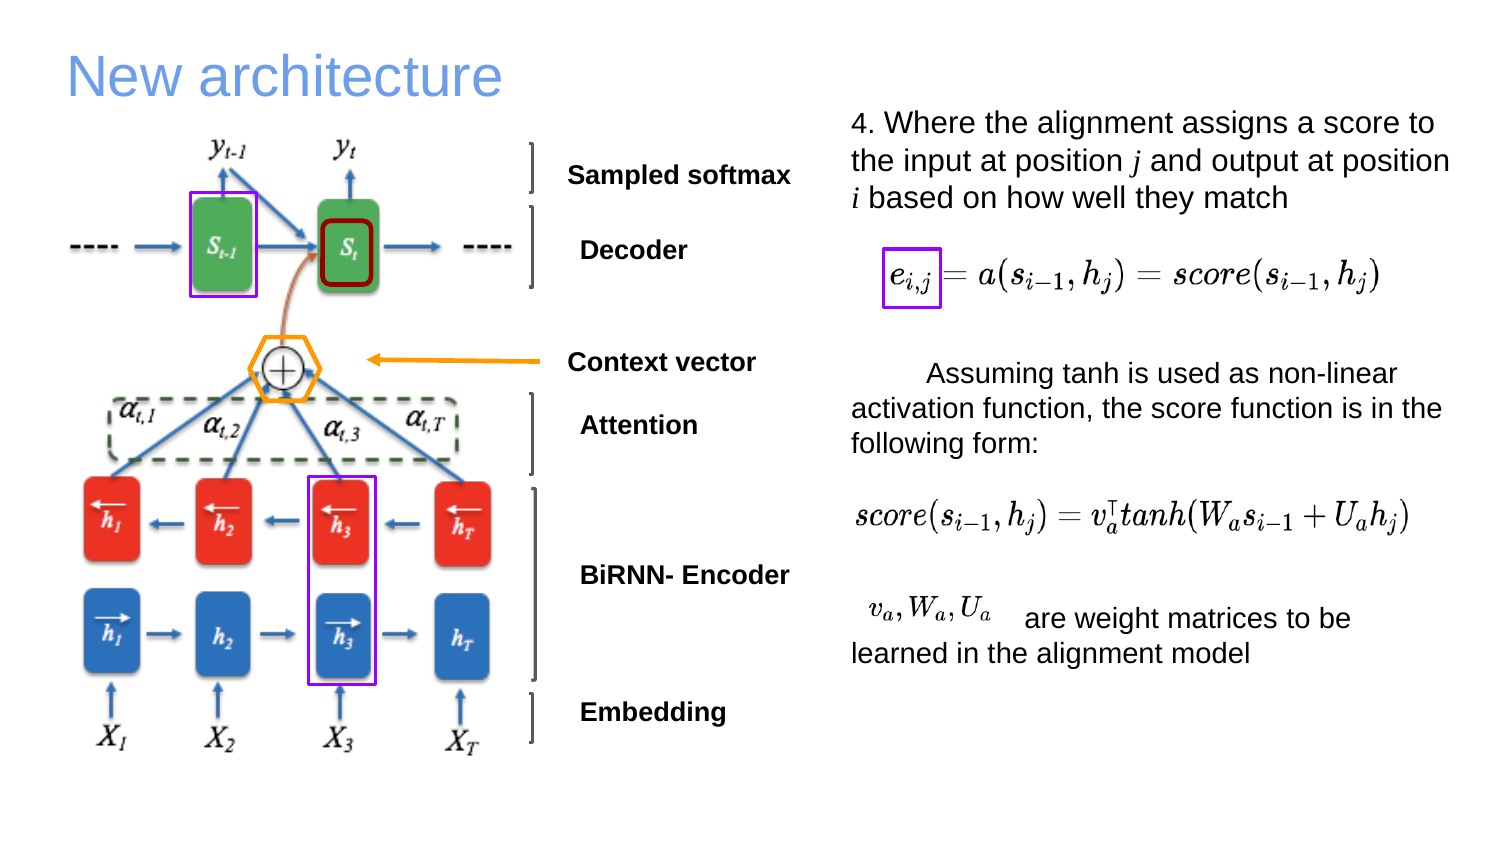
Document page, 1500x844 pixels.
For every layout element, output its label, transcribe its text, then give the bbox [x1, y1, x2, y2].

picture [864, 583, 995, 626]
text_box Decoder [564, 217, 727, 281]
text_box Sampled softmax [552, 142, 836, 206]
text_box [528, 206, 533, 287]
text_box [528, 143, 533, 193]
text_box [531, 488, 536, 681]
text_box Attention [564, 394, 727, 456]
text_box 4. Where the alignment assigns a score to the input at position j and output at position i based on how well they match Assuming tanh is used as non-linear activation function, the score function is in the following form: are weight matrices to be learned in the alignment model [836, 52, 1470, 810]
text_box [883, 303, 941, 308]
title New architecture [51, 23, 1449, 117]
text_box [528, 693, 533, 743]
text_box Embedding [564, 679, 836, 744]
text_box Context vector [552, 329, 799, 394]
text_box BiRNN- Encoder [564, 542, 836, 606]
picture [884, 247, 1385, 297]
text_box [528, 393, 533, 475]
picture [849, 488, 1413, 539]
picture [64, 115, 520, 779]
